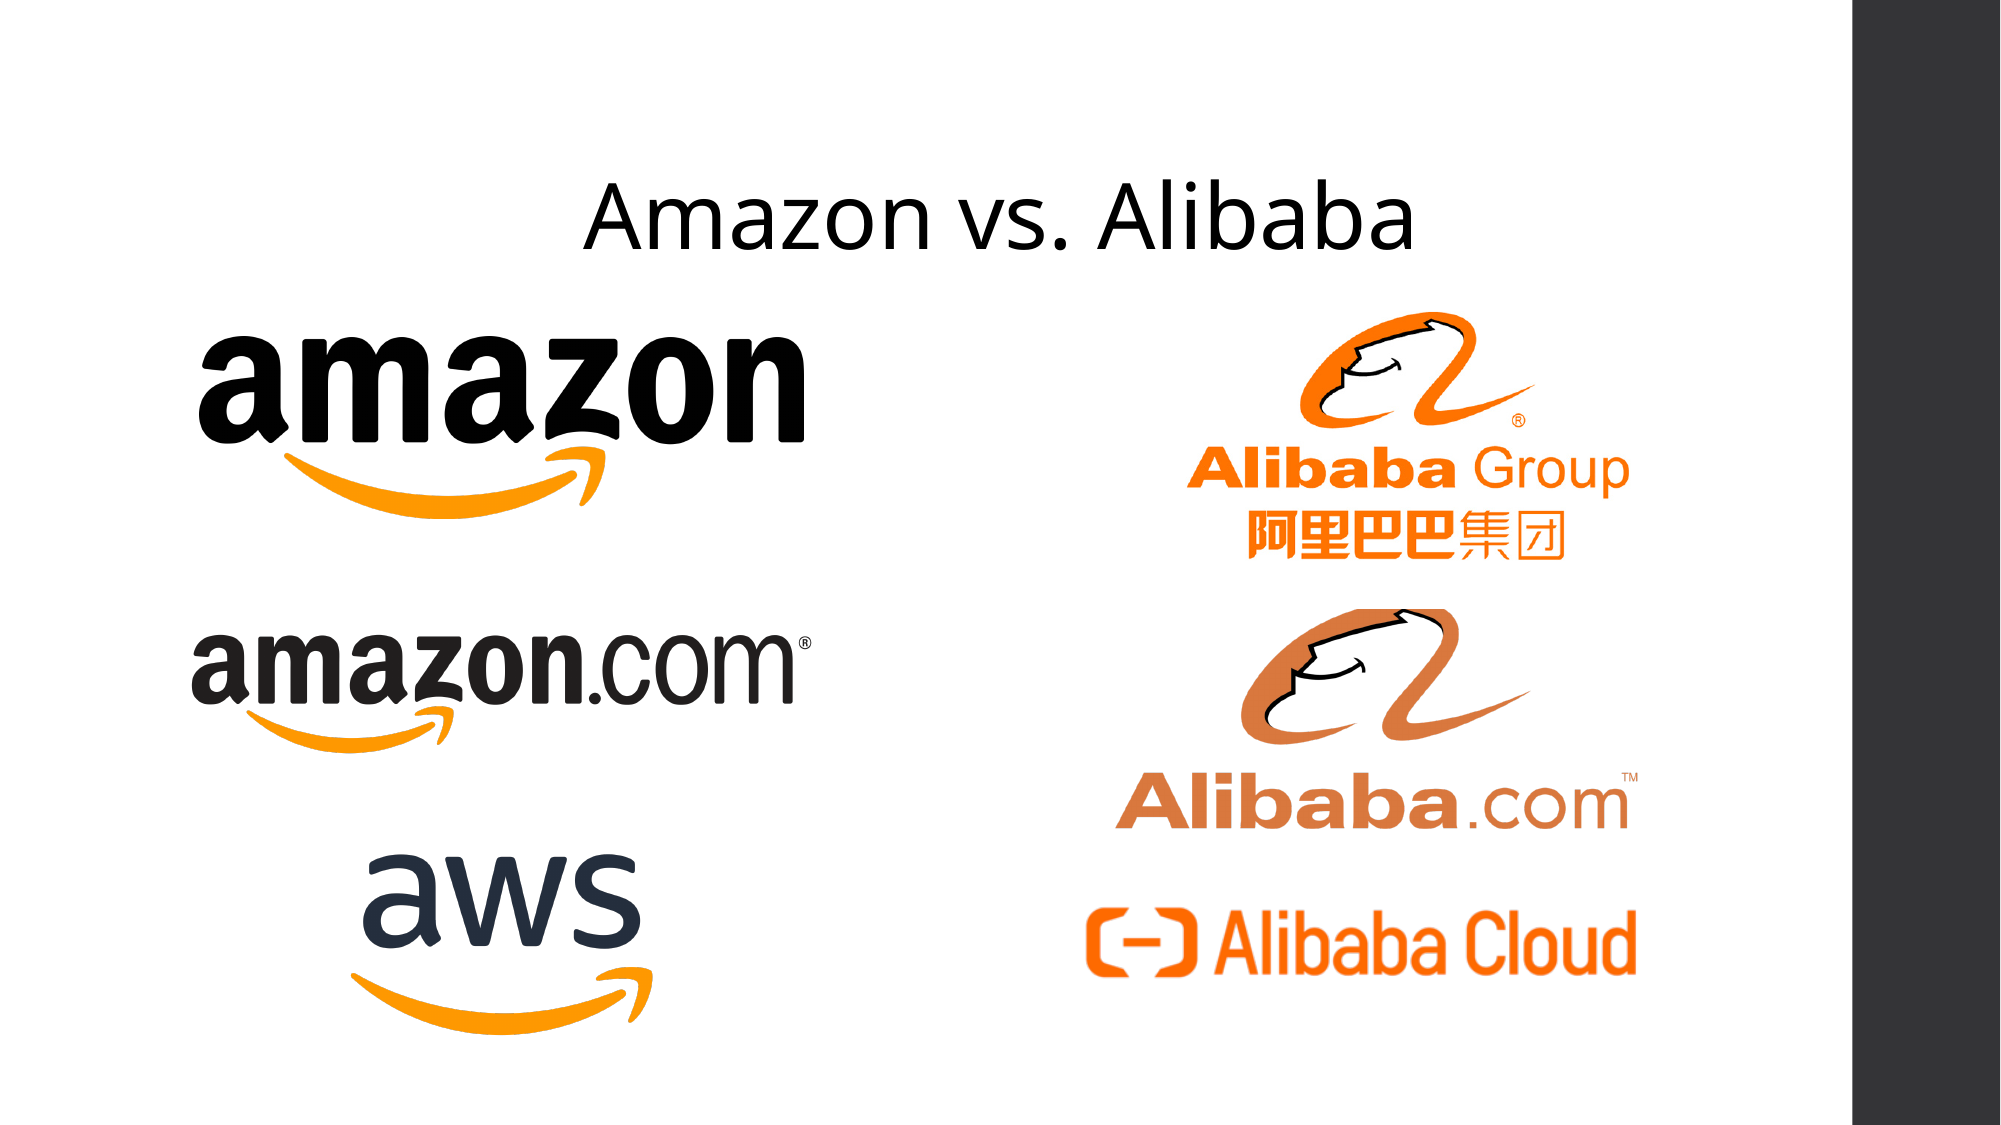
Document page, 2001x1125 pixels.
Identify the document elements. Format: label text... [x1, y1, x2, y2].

picture [186, 630, 816, 758]
picture [348, 853, 654, 1036]
picture [1075, 881, 1663, 1009]
title Amazon vs. Alibaba [206, 60, 1797, 278]
picture [198, 336, 804, 519]
picture [1075, 277, 1663, 854]
